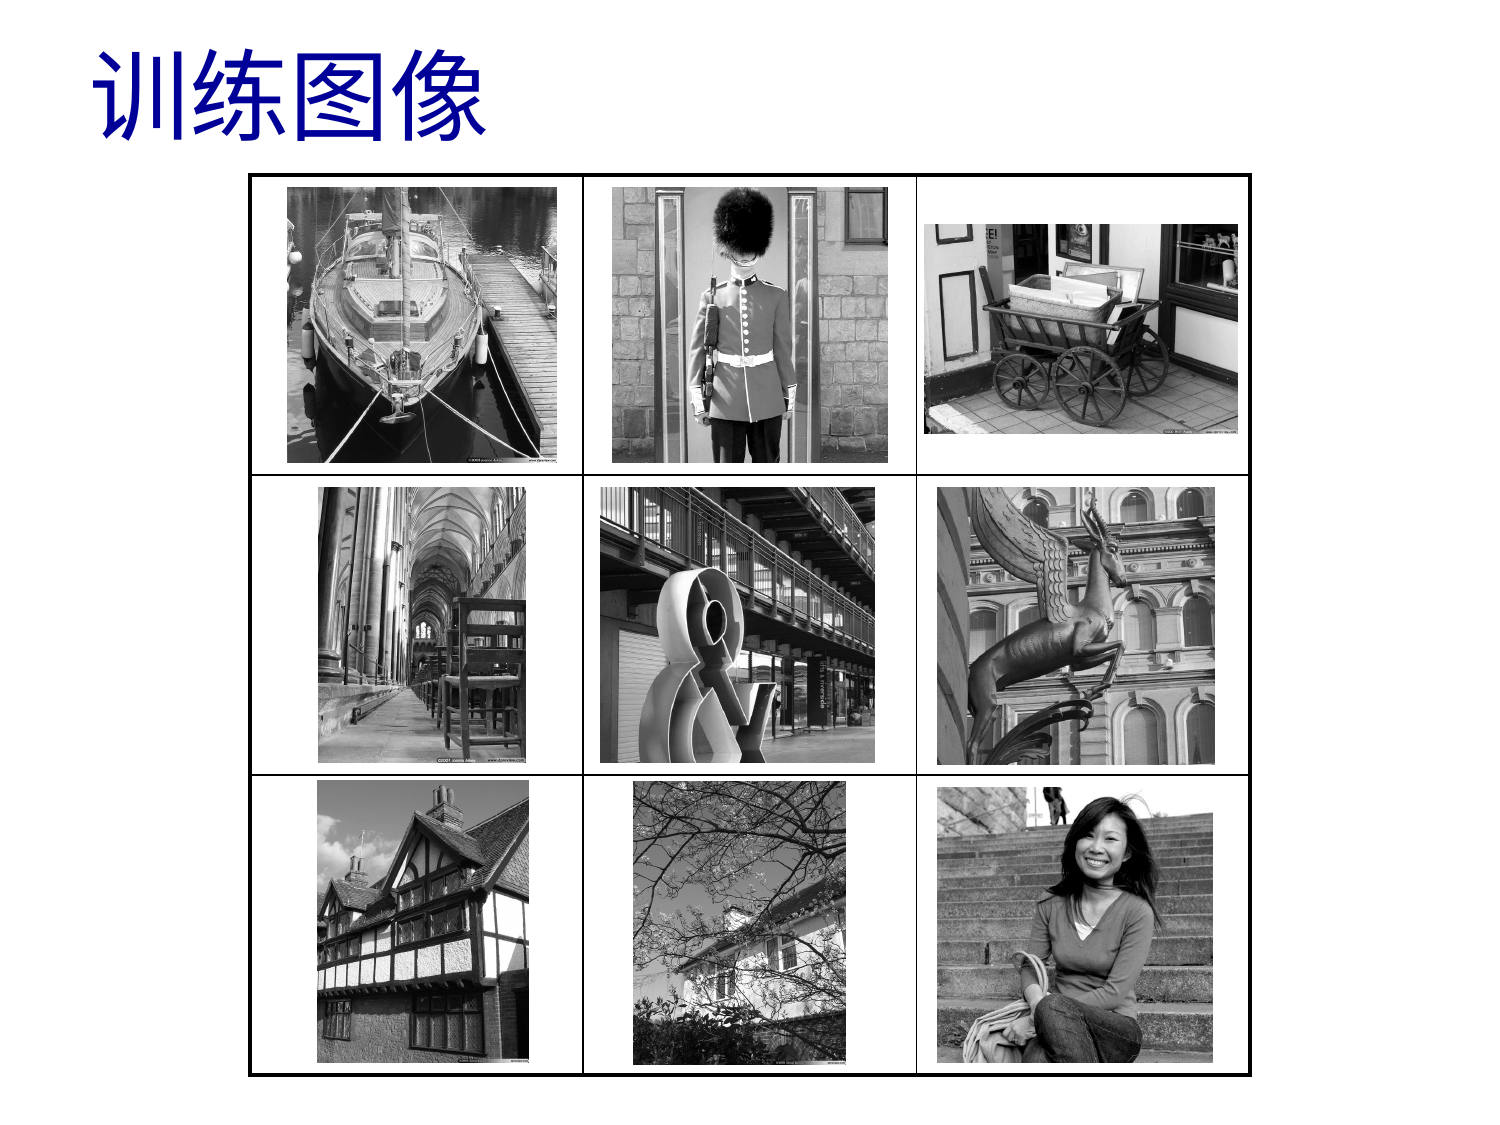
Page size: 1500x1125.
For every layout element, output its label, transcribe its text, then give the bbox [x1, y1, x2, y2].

picture [287, 187, 558, 463]
table_cell [584, 776, 916, 1073]
text_box 训练图像 [74, 37, 1425, 150]
picture [318, 487, 526, 763]
table_cell [917, 776, 1248, 1073]
picture [633, 781, 846, 1066]
table_cell [252, 476, 582, 774]
picture [937, 787, 1213, 1063]
picture [612, 187, 888, 463]
table_cell [584, 476, 916, 774]
table_header [584, 177, 916, 474]
table_cell [917, 476, 1248, 774]
picture [316, 780, 529, 1063]
table_header [917, 177, 1248, 474]
table_header [252, 177, 582, 474]
table_cell [252, 776, 582, 1073]
picture [924, 224, 1238, 434]
picture [599, 487, 876, 763]
picture [937, 487, 1215, 765]
